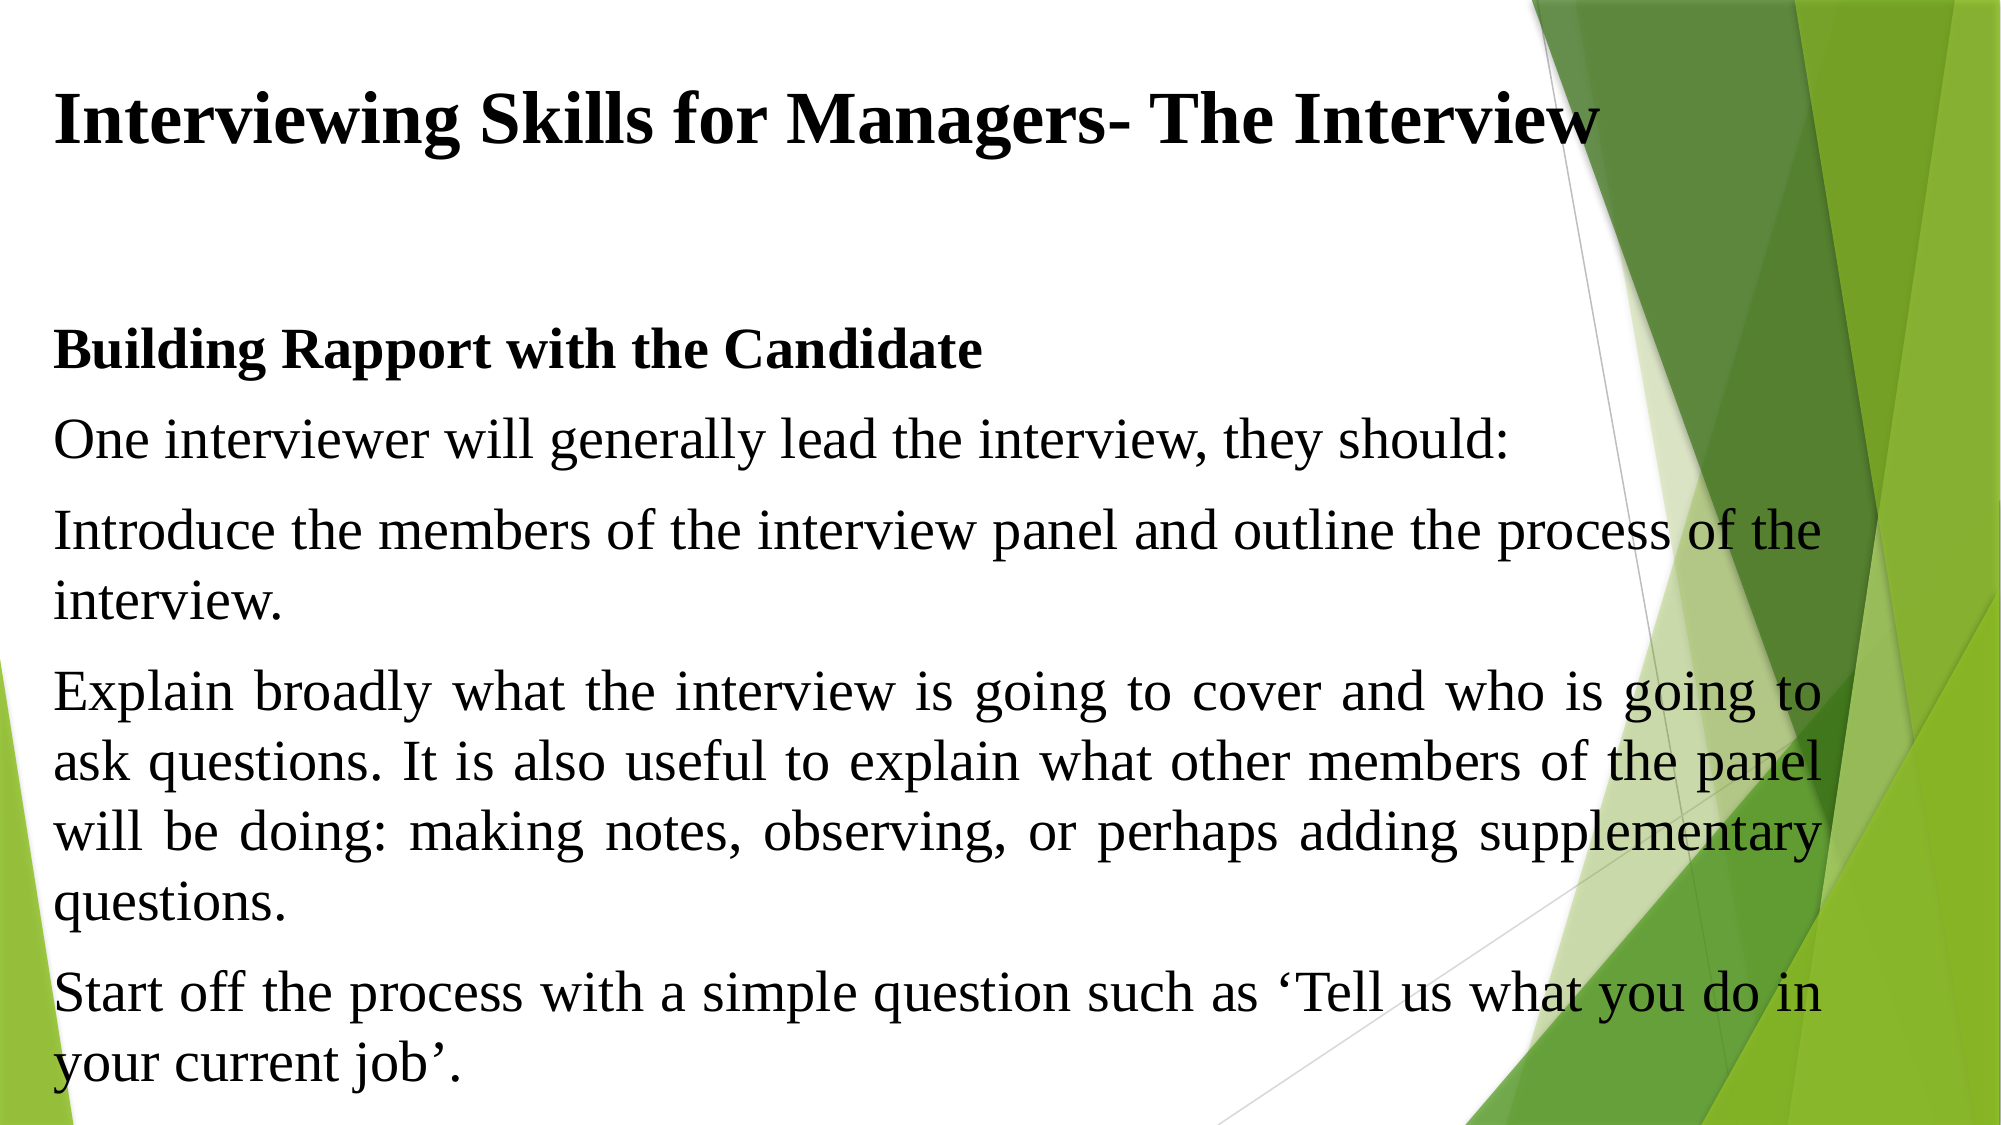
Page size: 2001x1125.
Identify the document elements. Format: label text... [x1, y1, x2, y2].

title Interviewing Skills for Managers- The Interview [38, 61, 1916, 212]
list Building Rapport with the Candidate One interviewer will generally lead the interview, they should: Introduce the members of the interview panel and outline the process of the interview. Explain broadly what the interview is going to cover and who is going to ask questions. It is also useful to explain what other members of the panel will be doing: making notes, observing, or perhaps adding supplementary questions. Start off the process with a simple question such as ‘Tell us what you do in your current job’. [38, 211, 1839, 1099]
